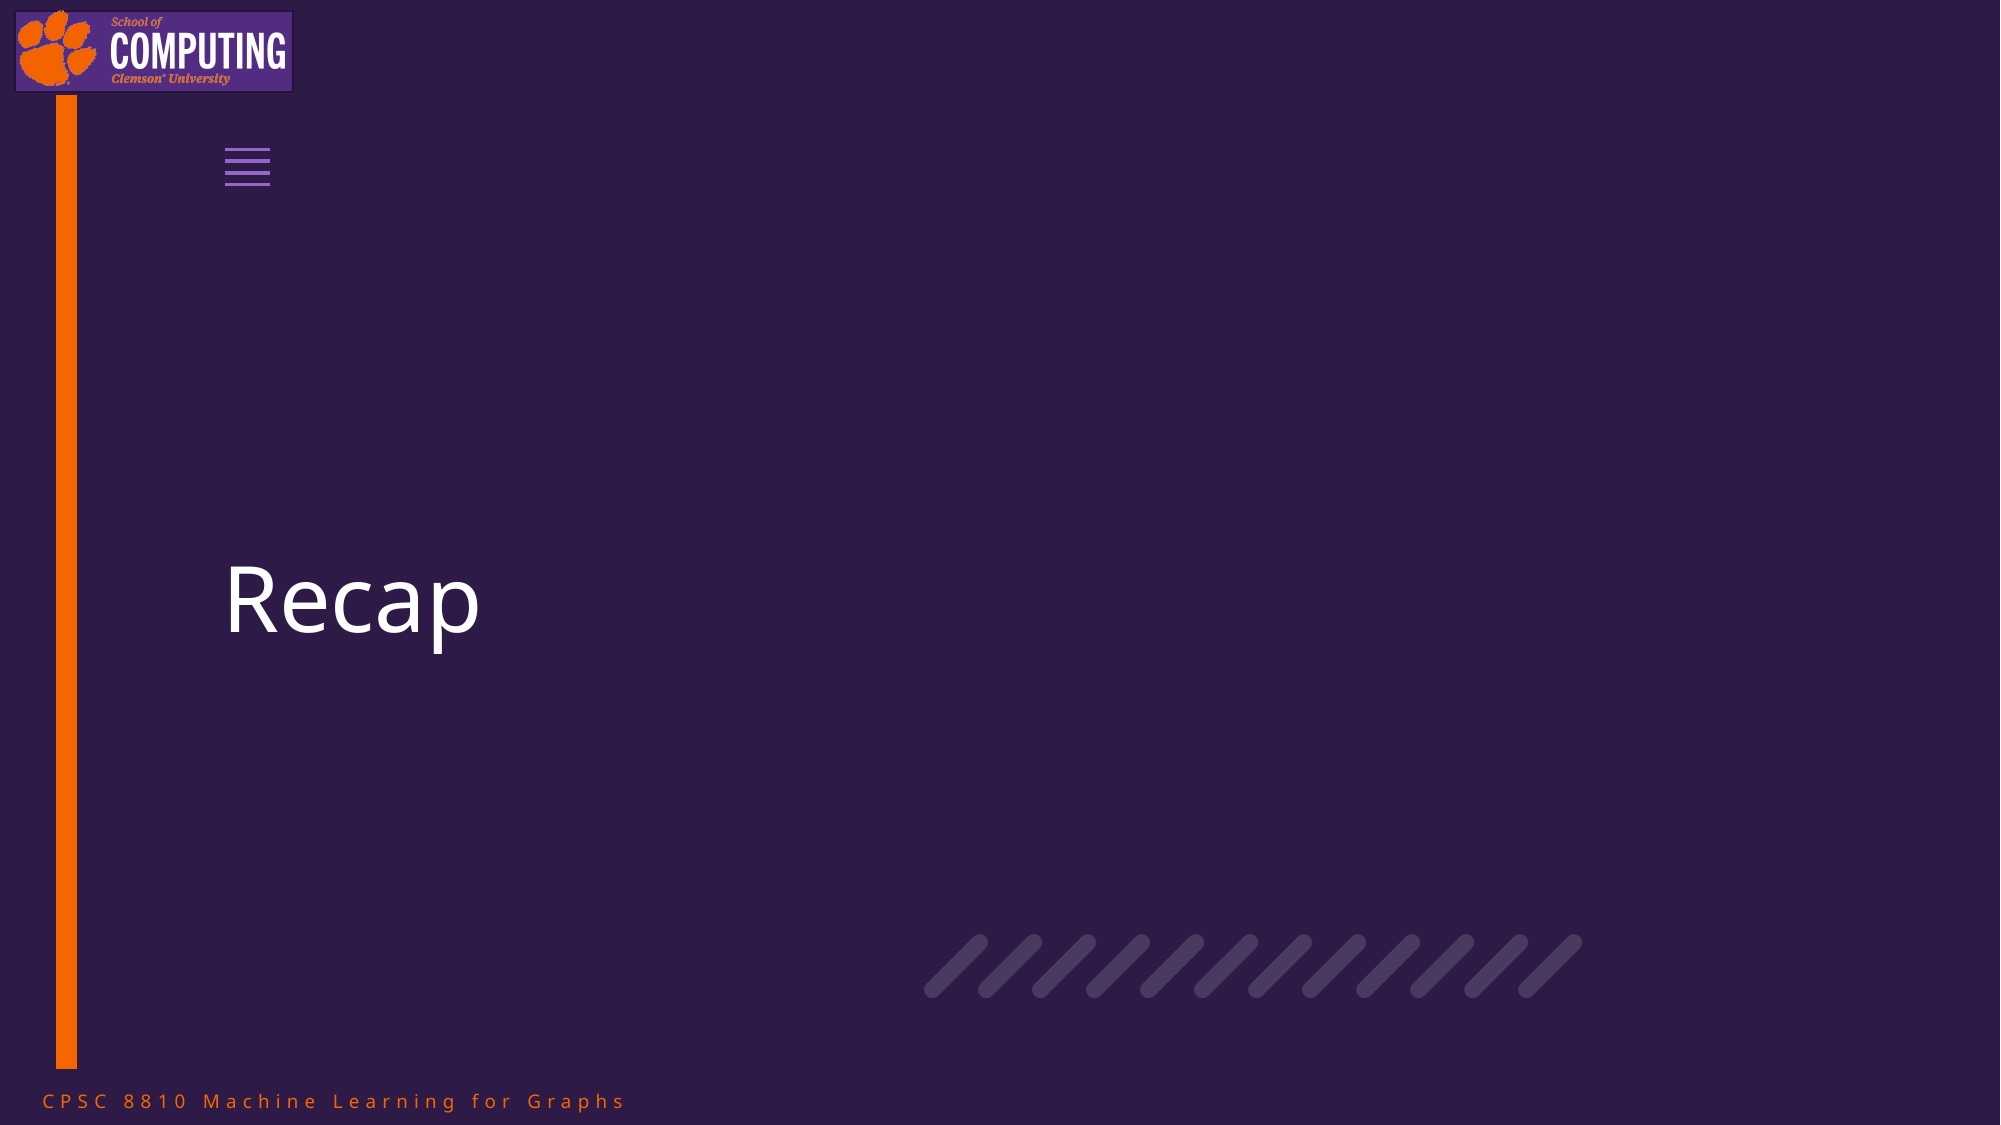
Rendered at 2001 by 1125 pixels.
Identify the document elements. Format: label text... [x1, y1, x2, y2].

picture [18, 10, 285, 86]
title Recap [222, 562, 1906, 652]
